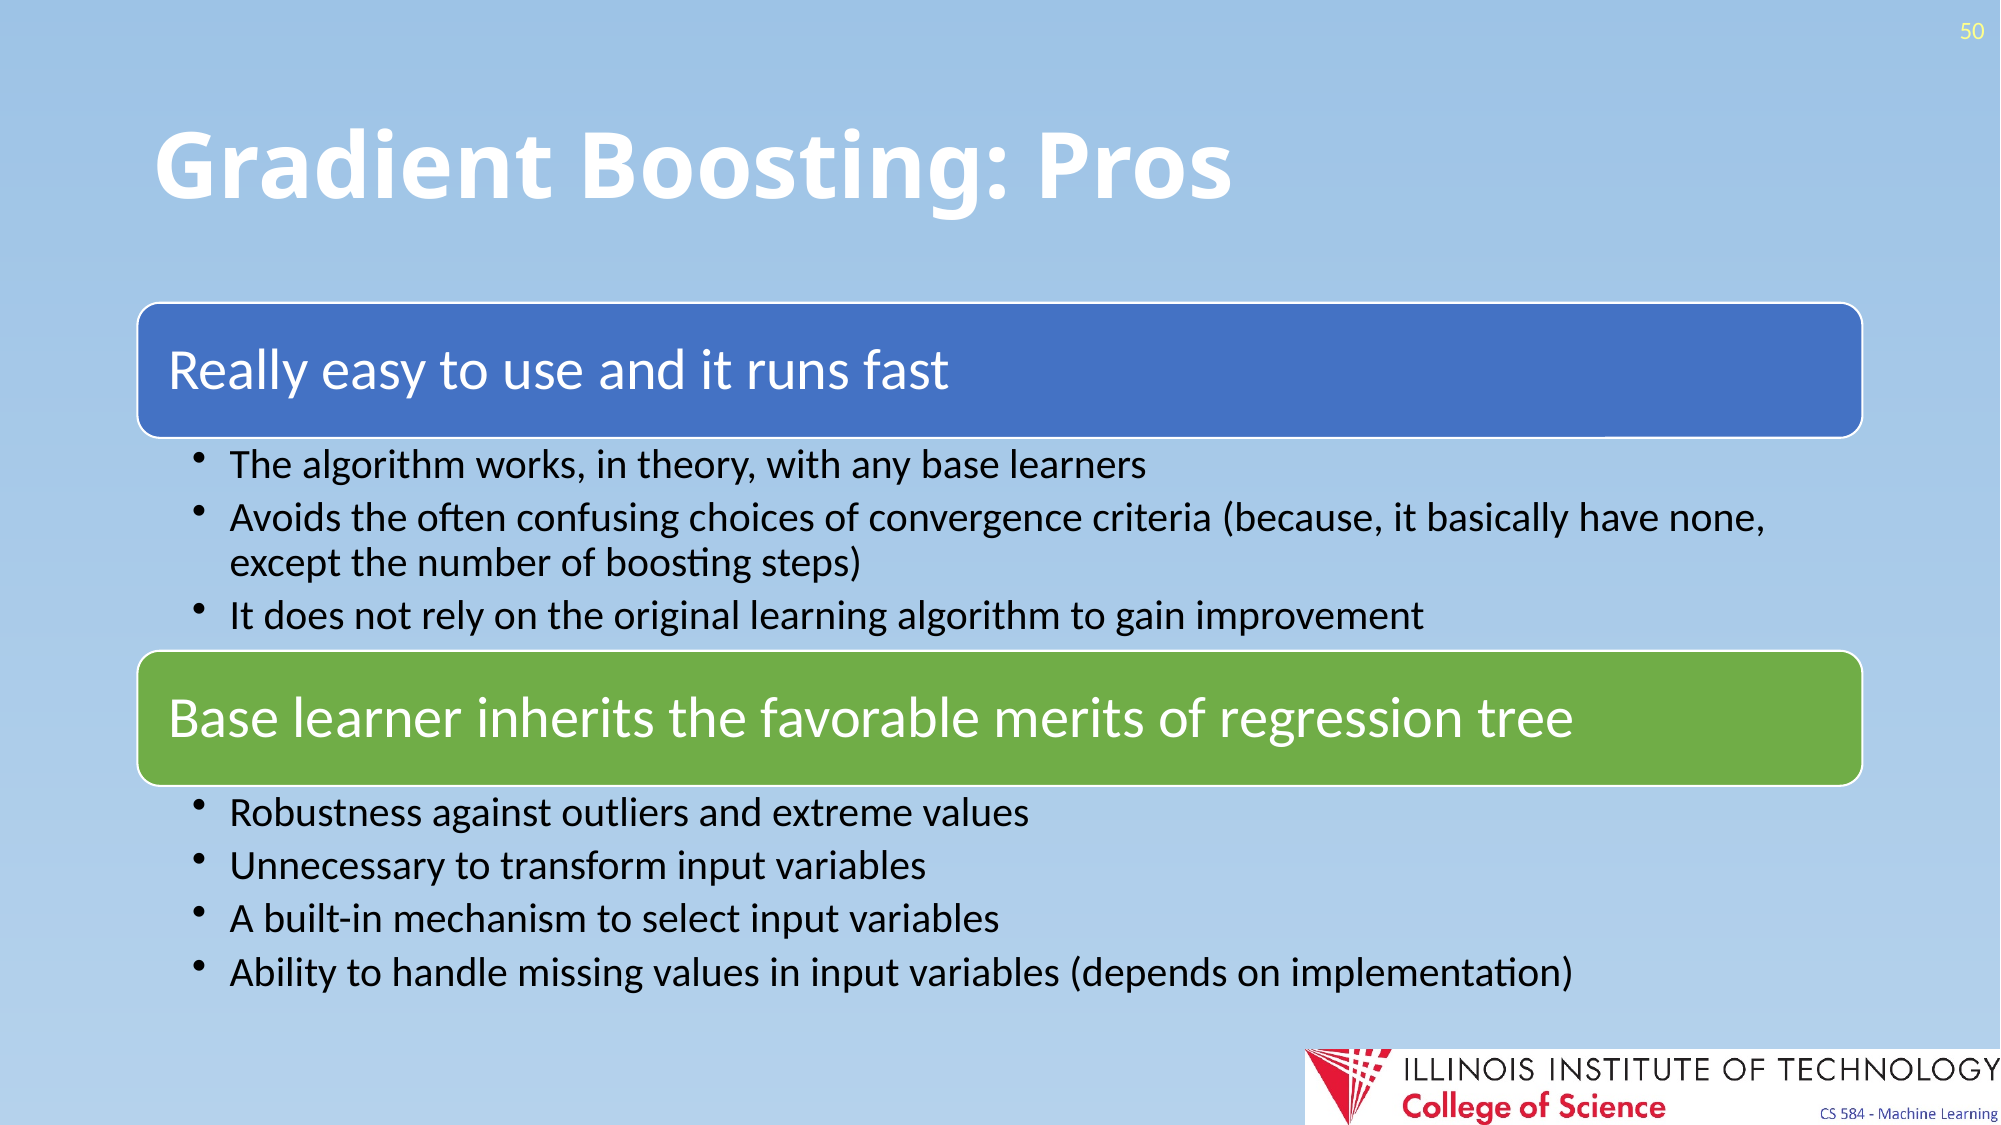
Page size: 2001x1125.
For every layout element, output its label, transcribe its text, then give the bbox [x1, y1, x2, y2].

picture [1305, 1049, 2000, 1125]
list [137, 299, 1863, 1014]
title Gradient Boosting: Pros [137, 59, 1863, 278]
slide_number 50 [1550, 0, 2000, 60]
